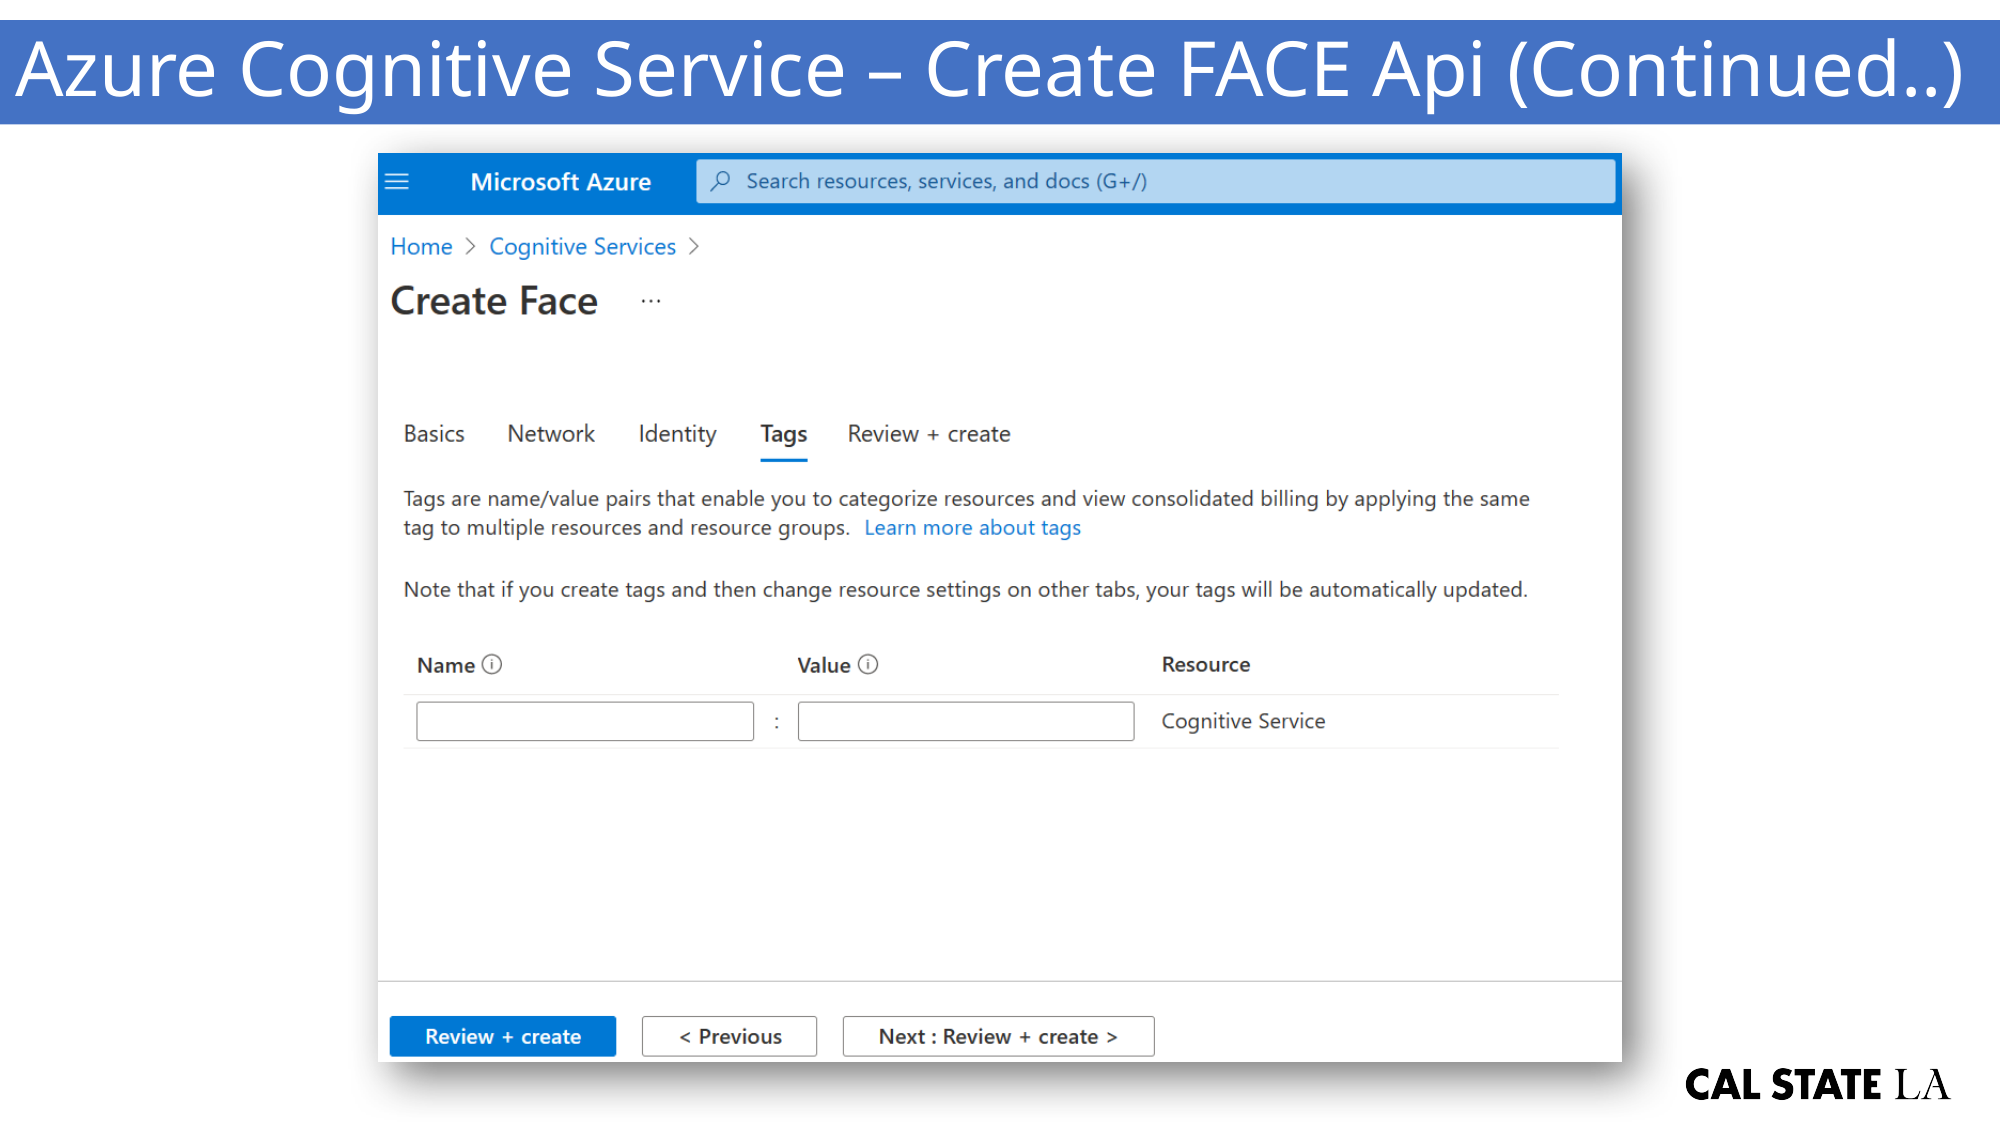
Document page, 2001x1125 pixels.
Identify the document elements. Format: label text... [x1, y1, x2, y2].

picture [378, 153, 1622, 1062]
title Azure Cognitive Service – Create FACE Api (Continued..) [0, 20, 2000, 125]
picture [1675, 1057, 1961, 1111]
